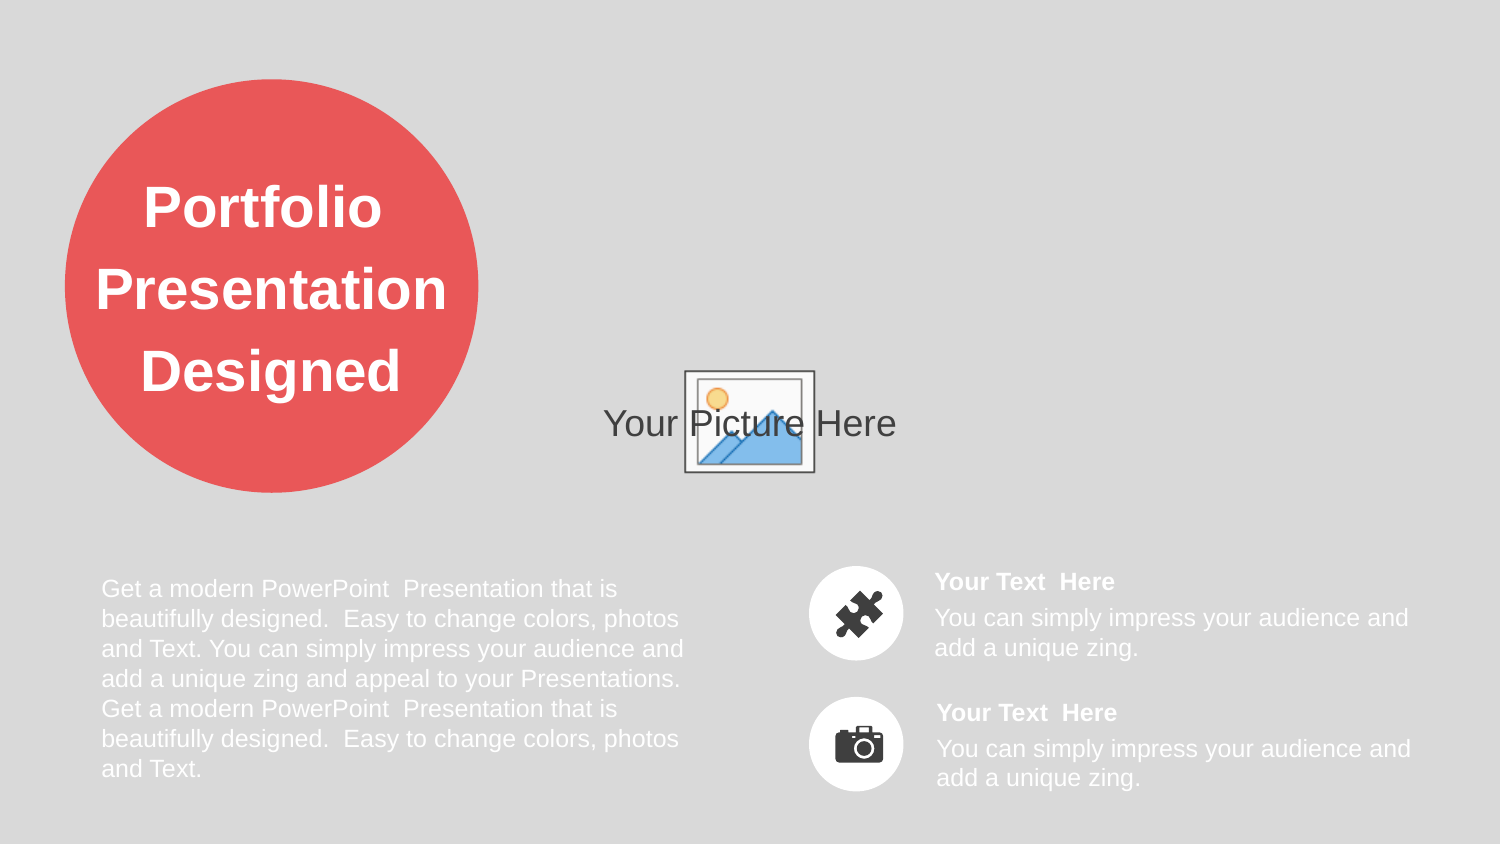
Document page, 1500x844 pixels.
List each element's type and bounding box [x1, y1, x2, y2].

picture [0, 0, 1500, 844]
text_box [919, 557, 1434, 670]
text_box [921, 688, 1436, 801]
